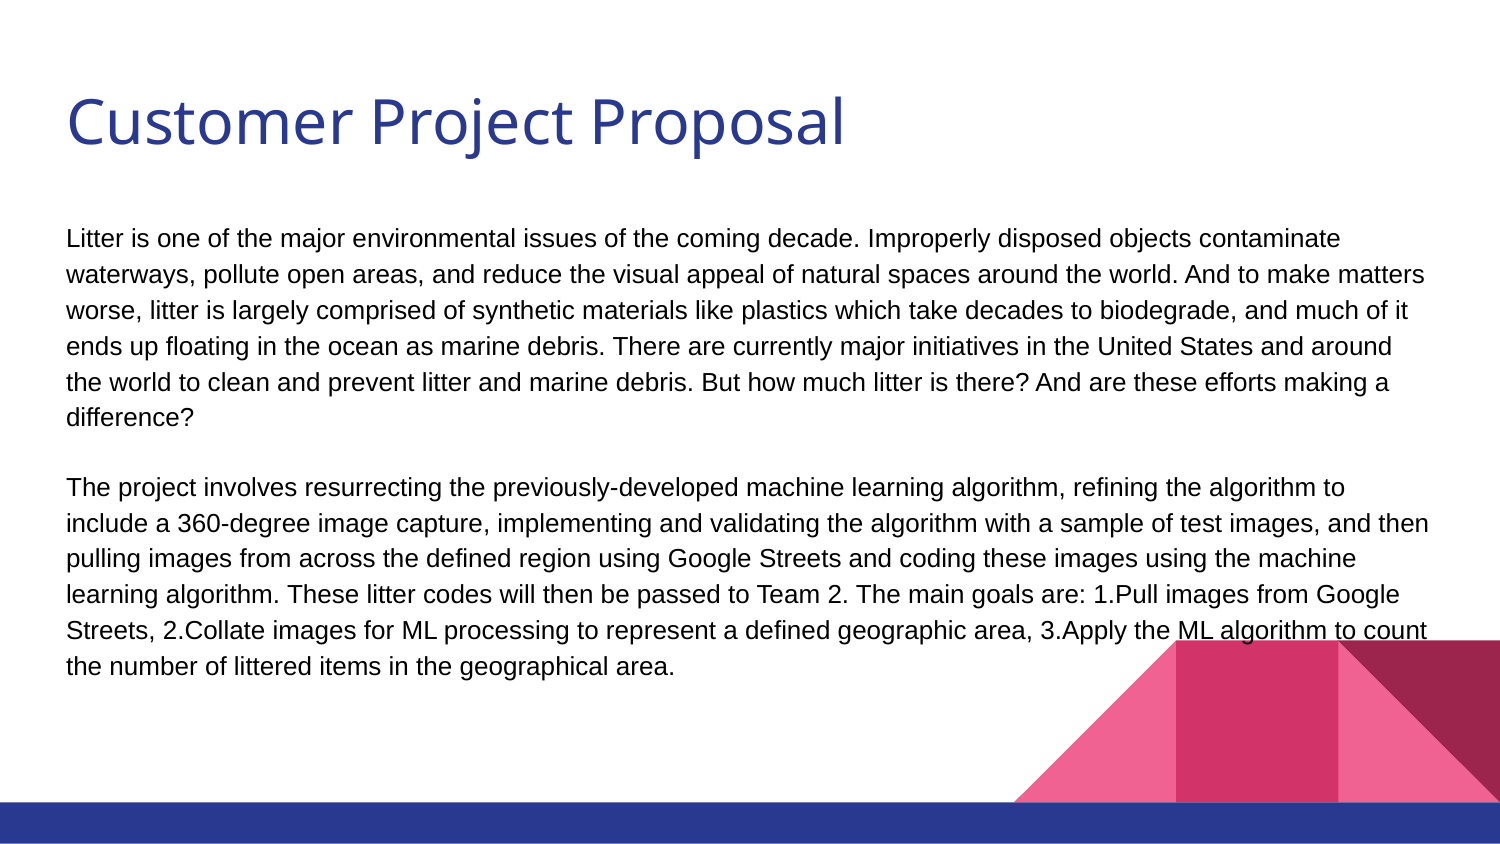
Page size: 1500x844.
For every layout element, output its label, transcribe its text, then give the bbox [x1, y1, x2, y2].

title Customer Project Proposal [51, 67, 1449, 167]
list Litter is one of the major environmental issues of the coming decade. Improperly disposed objects contaminate waterways, pollute open areas, and reduce the visual appeal of natural spaces around the world. And to make matters worse, litter is largely comprised of synthetic materials like plastics which take decades to biodegrade, and much of it ends up floating in the ocean as marine debris. There are currently major initiatives in the United States and around the world to clean and prevent litter and marine debris. But how much litter is there? And are these efforts making a difference? The project involves resurrecting the previously-developed machine learning algorithm, refining the algorithm to include a 360-degree image capture, implementing and validating the algorithm with a sample of test images, and then pulling images from across the defined region using Google Streets and coding these images using the machine learning algorithm. These litter codes will then be passed to Team 2. The main goals are: 1.Pull images from Google Streets, 2.Collate images for ML processing to represent a defined geographic area, 3.Apply the ML algorithm to count the number of littered items in the geographical area. [51, 201, 1449, 750]
